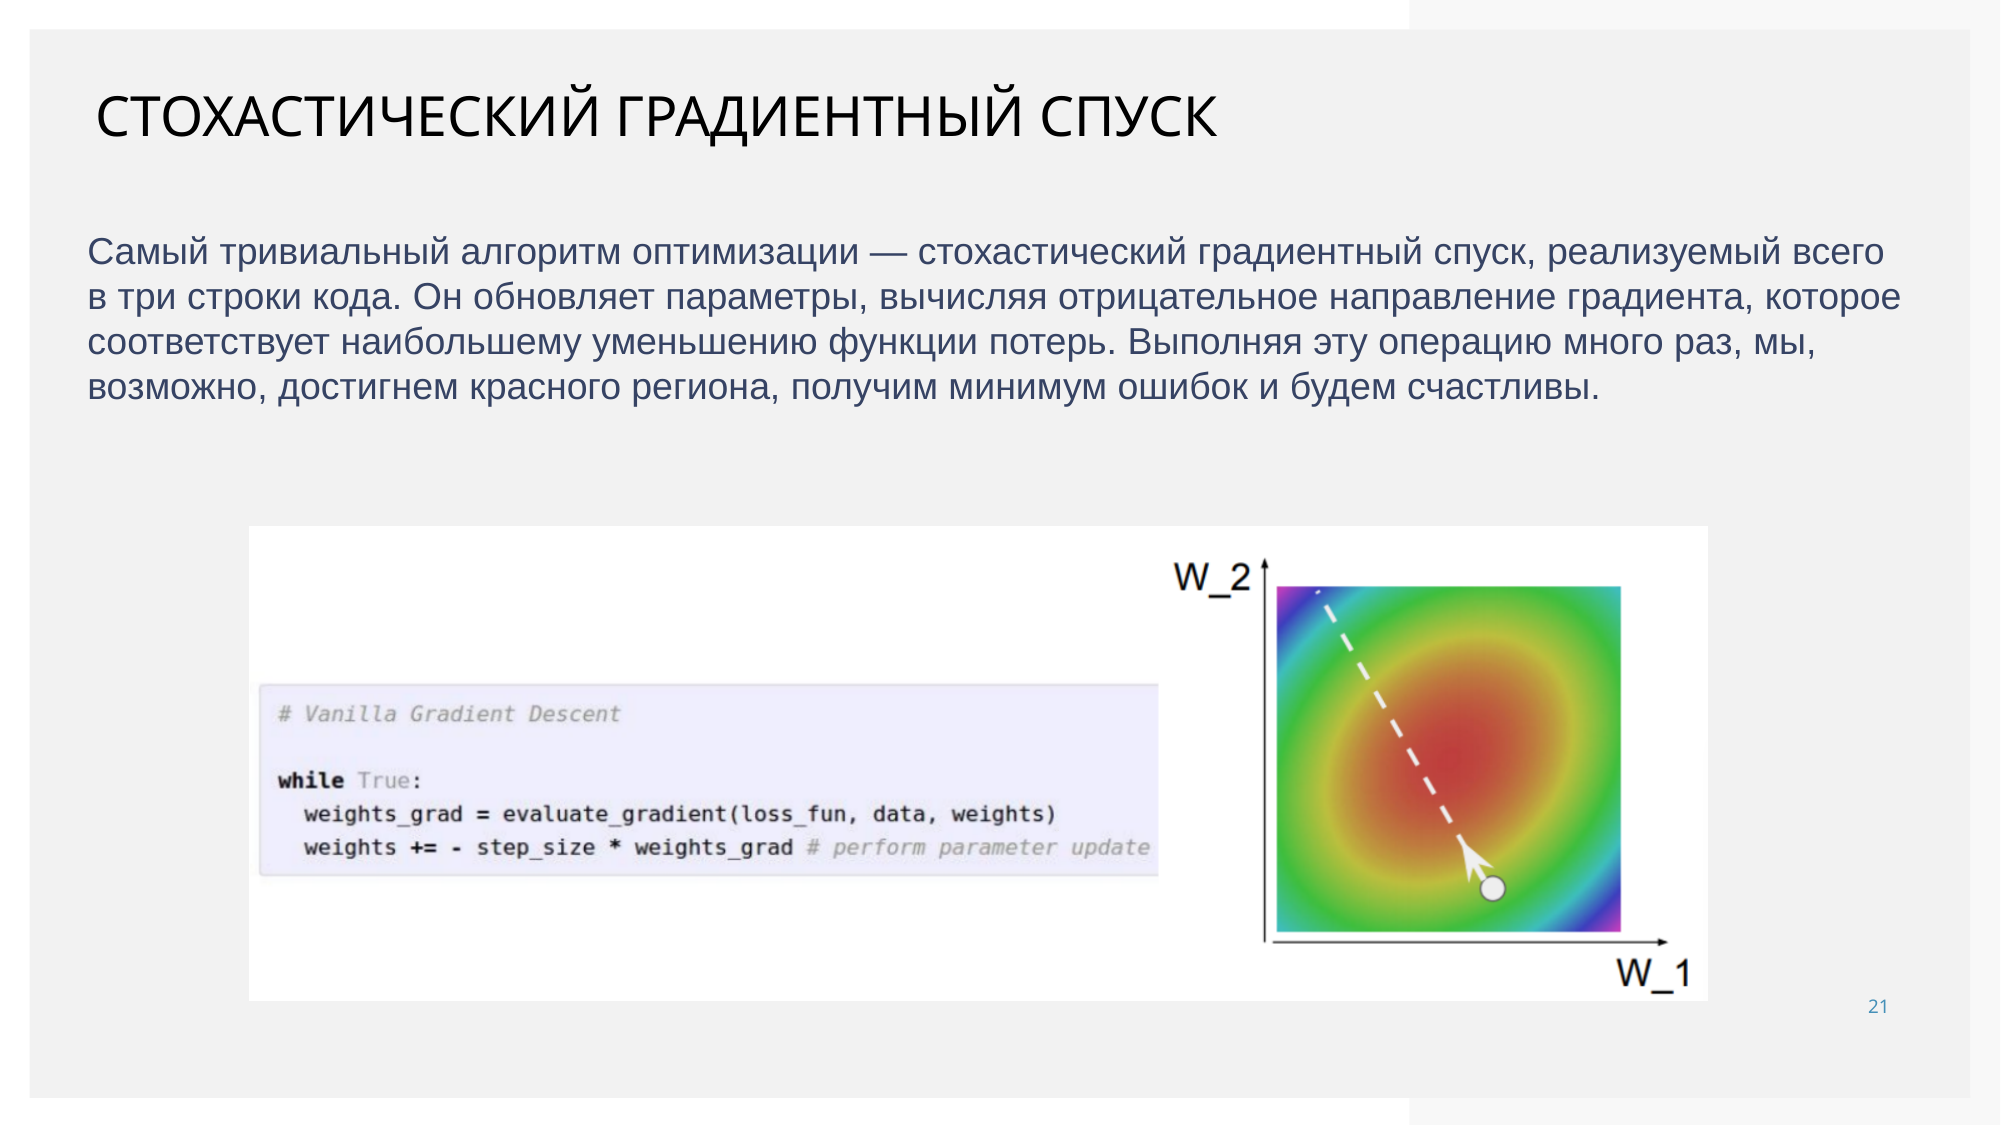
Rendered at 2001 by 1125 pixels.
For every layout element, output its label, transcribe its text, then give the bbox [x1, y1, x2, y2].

picture [249, 525, 1708, 1002]
slide_number 21 [1732, 977, 1905, 1037]
text_box Самый тривиальный алгоритм оптимизации — стохастический градиентный спуск, реализуемый всего в три строки кода. Он обновляет параметры, вычисляя отрицательное направление градиента, которое соответствует наибольшему уменьшению функции потерь. Выполняя эту операцию много раз, мы, возможно, достигнем красного региона, получим минимум ошибок и будем счастливы. [72, 219, 1928, 415]
title Стохастический градиентный спуск [80, 73, 1891, 155]
